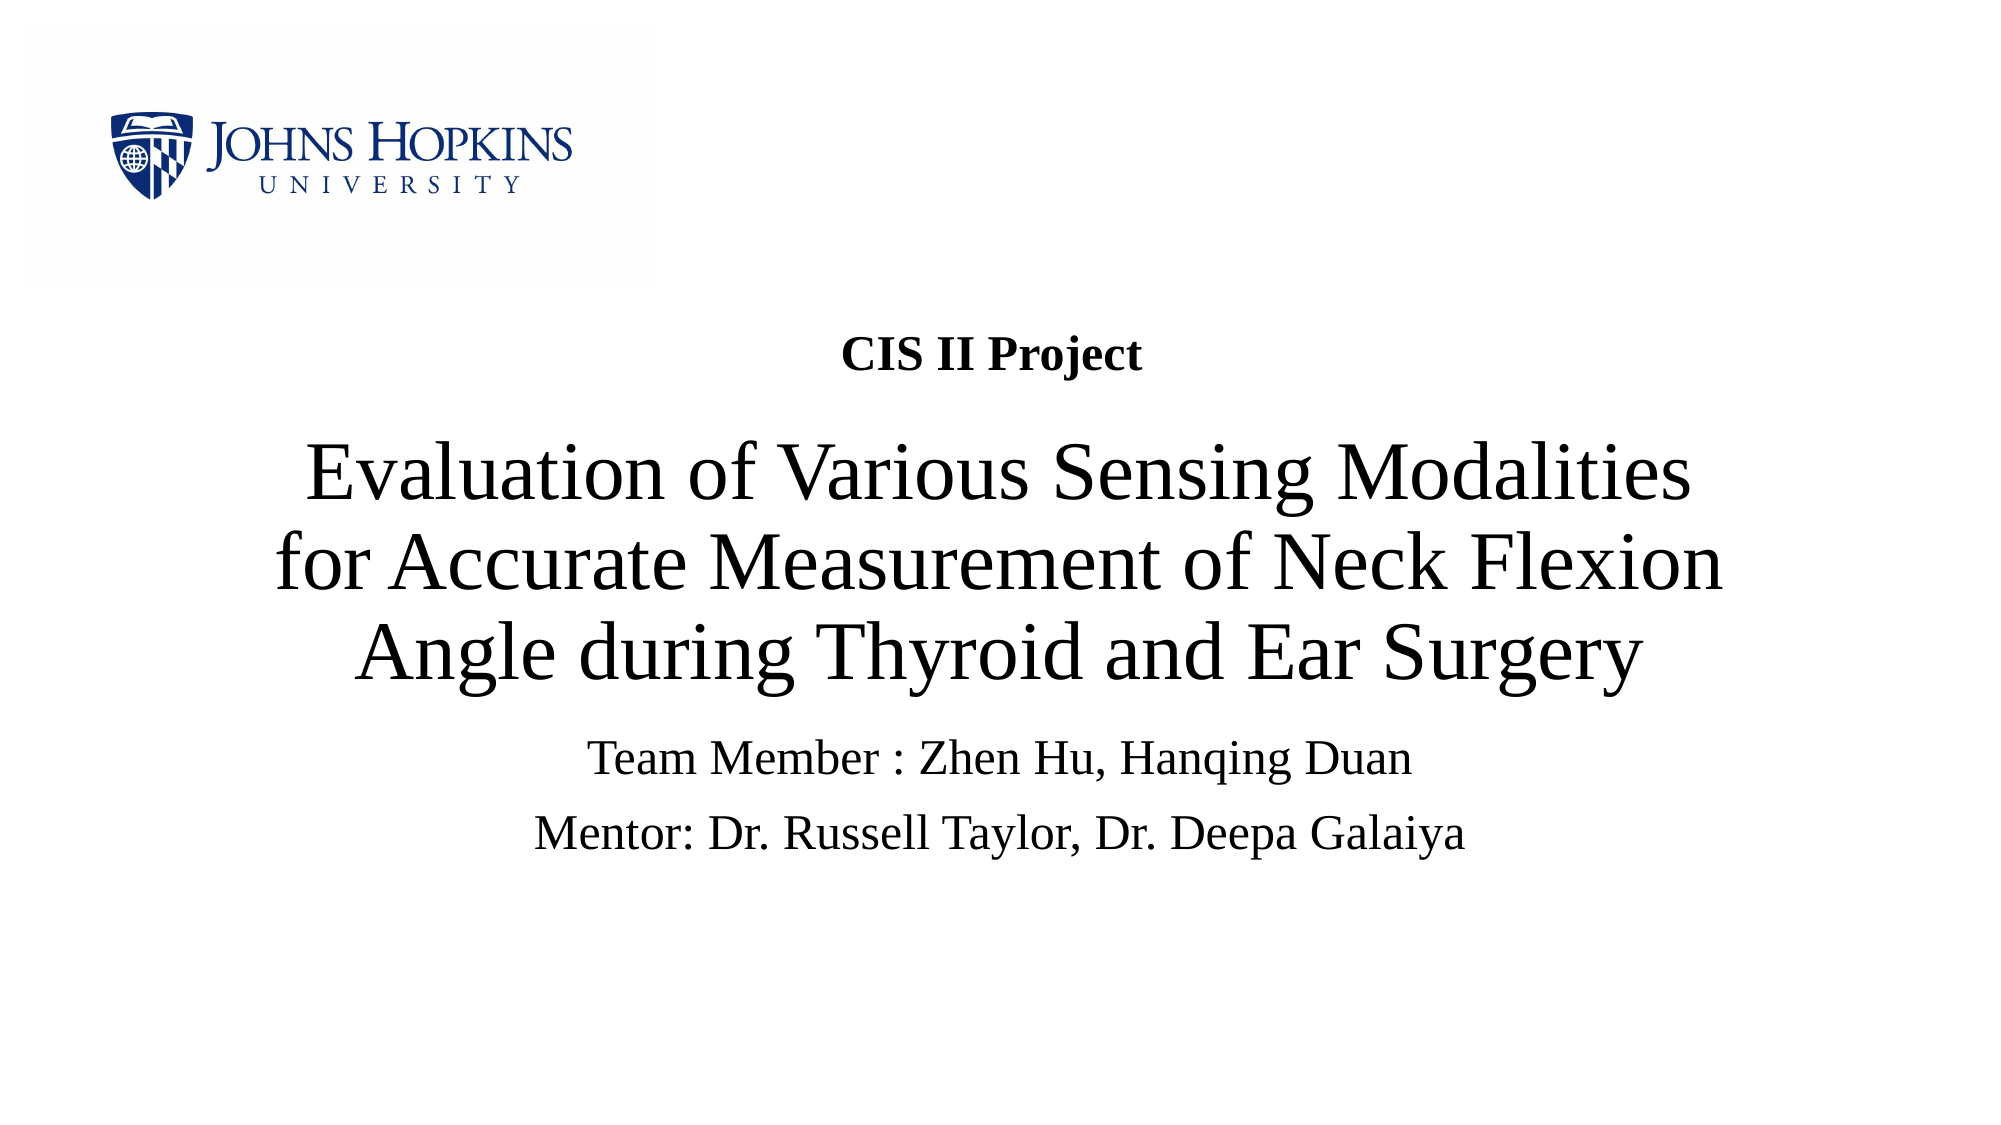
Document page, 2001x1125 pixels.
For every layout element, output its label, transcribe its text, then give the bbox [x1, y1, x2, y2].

title Evaluation of Various Sensing Modalities for Accurate Measurement of Neck Flexion Angle during Thyroid and Ear Surgery [249, 313, 1750, 705]
picture [24, 24, 659, 289]
text_box CIS II Project [672, 313, 1299, 388]
subtitle Team Member : Zhen Hu, Hanqing Duan Mentor: Dr. Russell Taylor, Dr. Deepa Galaiya [249, 724, 1750, 996]
